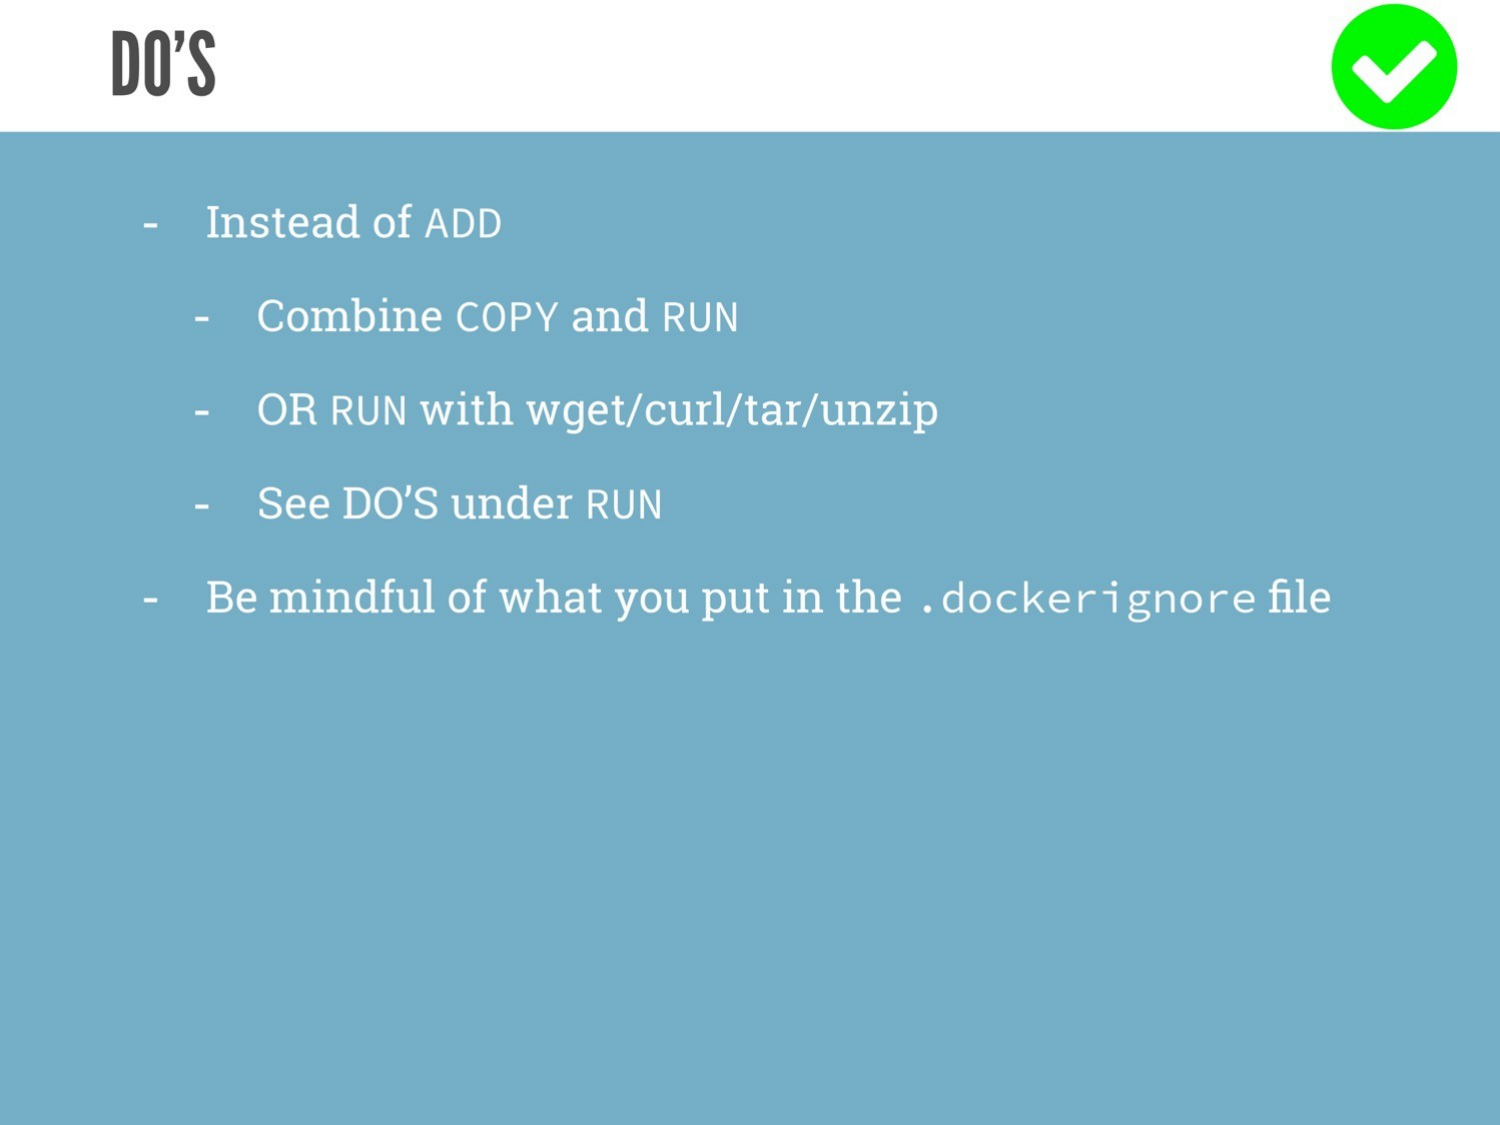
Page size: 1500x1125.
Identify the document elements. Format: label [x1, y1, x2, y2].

text_box [0, 0, 1500, 1125]
